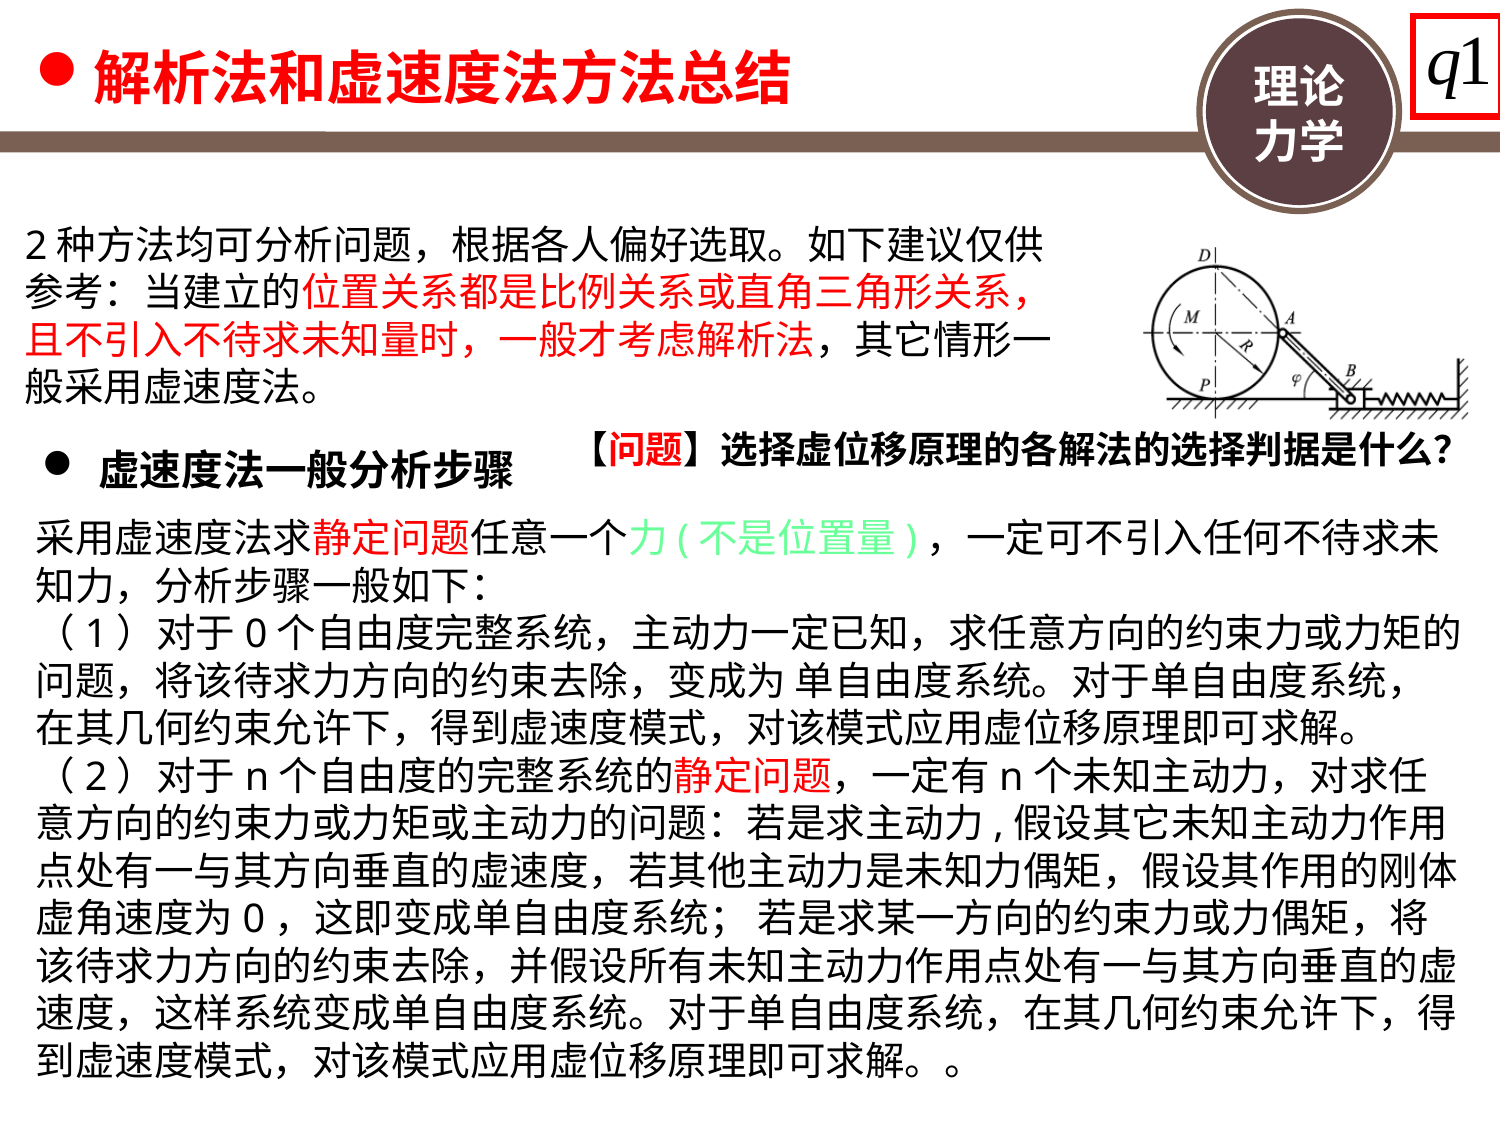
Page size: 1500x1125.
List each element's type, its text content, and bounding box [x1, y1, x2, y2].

text_box 采用虚速度法求静定问题任意一个力(不是位置量)，一定可不引入任何不待求未知力，分析步骤一般如下： （1）对于0个自由度完整系统，主动力一定已知，求任意方向的约束力或力矩的问题，将该待求力方向的约束去除，变成为 单自由度系统。对于单自由度系统，在其几何约束允许下，得到虚速度模式，对该模式应用虚位移原理即可求解。 （2）对于n个自由度的完整系统的静定问题，一定有n个未知主动力，对求任意方向的约束力或力矩或主动力的问题：若是求主动力,假设其它未知主动力作用点处有一与其方向垂直的虚速度，若其他主动力是未知力偶矩，假设其作用的刚体虚角速度为0，这即变成单自由度系统； 若是求某一方向的约束力或力偶矩，将该待求力方向的约束去除，并假设所有未知主动力作用点处有一与其方向垂直的虚速度，这样系统变成单自由度系统。对于单自由度系统，在其几何约束允许下，得到虚速度模式，对该模式应用虚位移原理即可求解。。 [27, 504, 1473, 1092]
text_box 虚速度法一般分析步骤 [33, 435, 1304, 502]
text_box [1139, 231, 1473, 436]
text_box 【问题】选择虚位移原理的各解法的选择判据是什么？ [556, 418, 1500, 479]
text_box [1415, 19, 1499, 114]
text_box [16, 32, 1073, 420]
